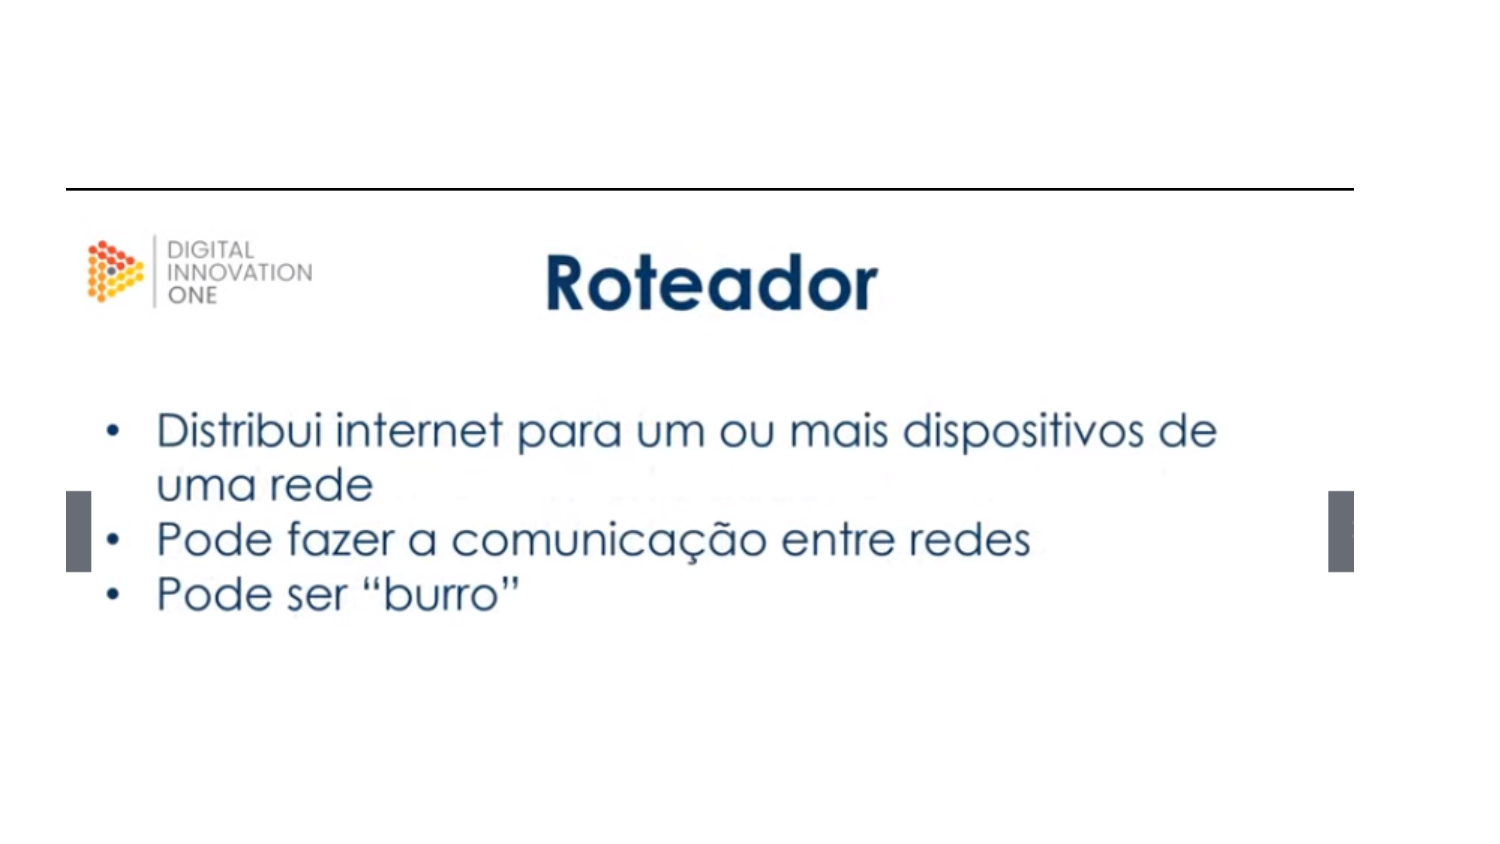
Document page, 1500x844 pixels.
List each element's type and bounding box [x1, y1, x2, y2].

picture [66, 188, 1354, 737]
